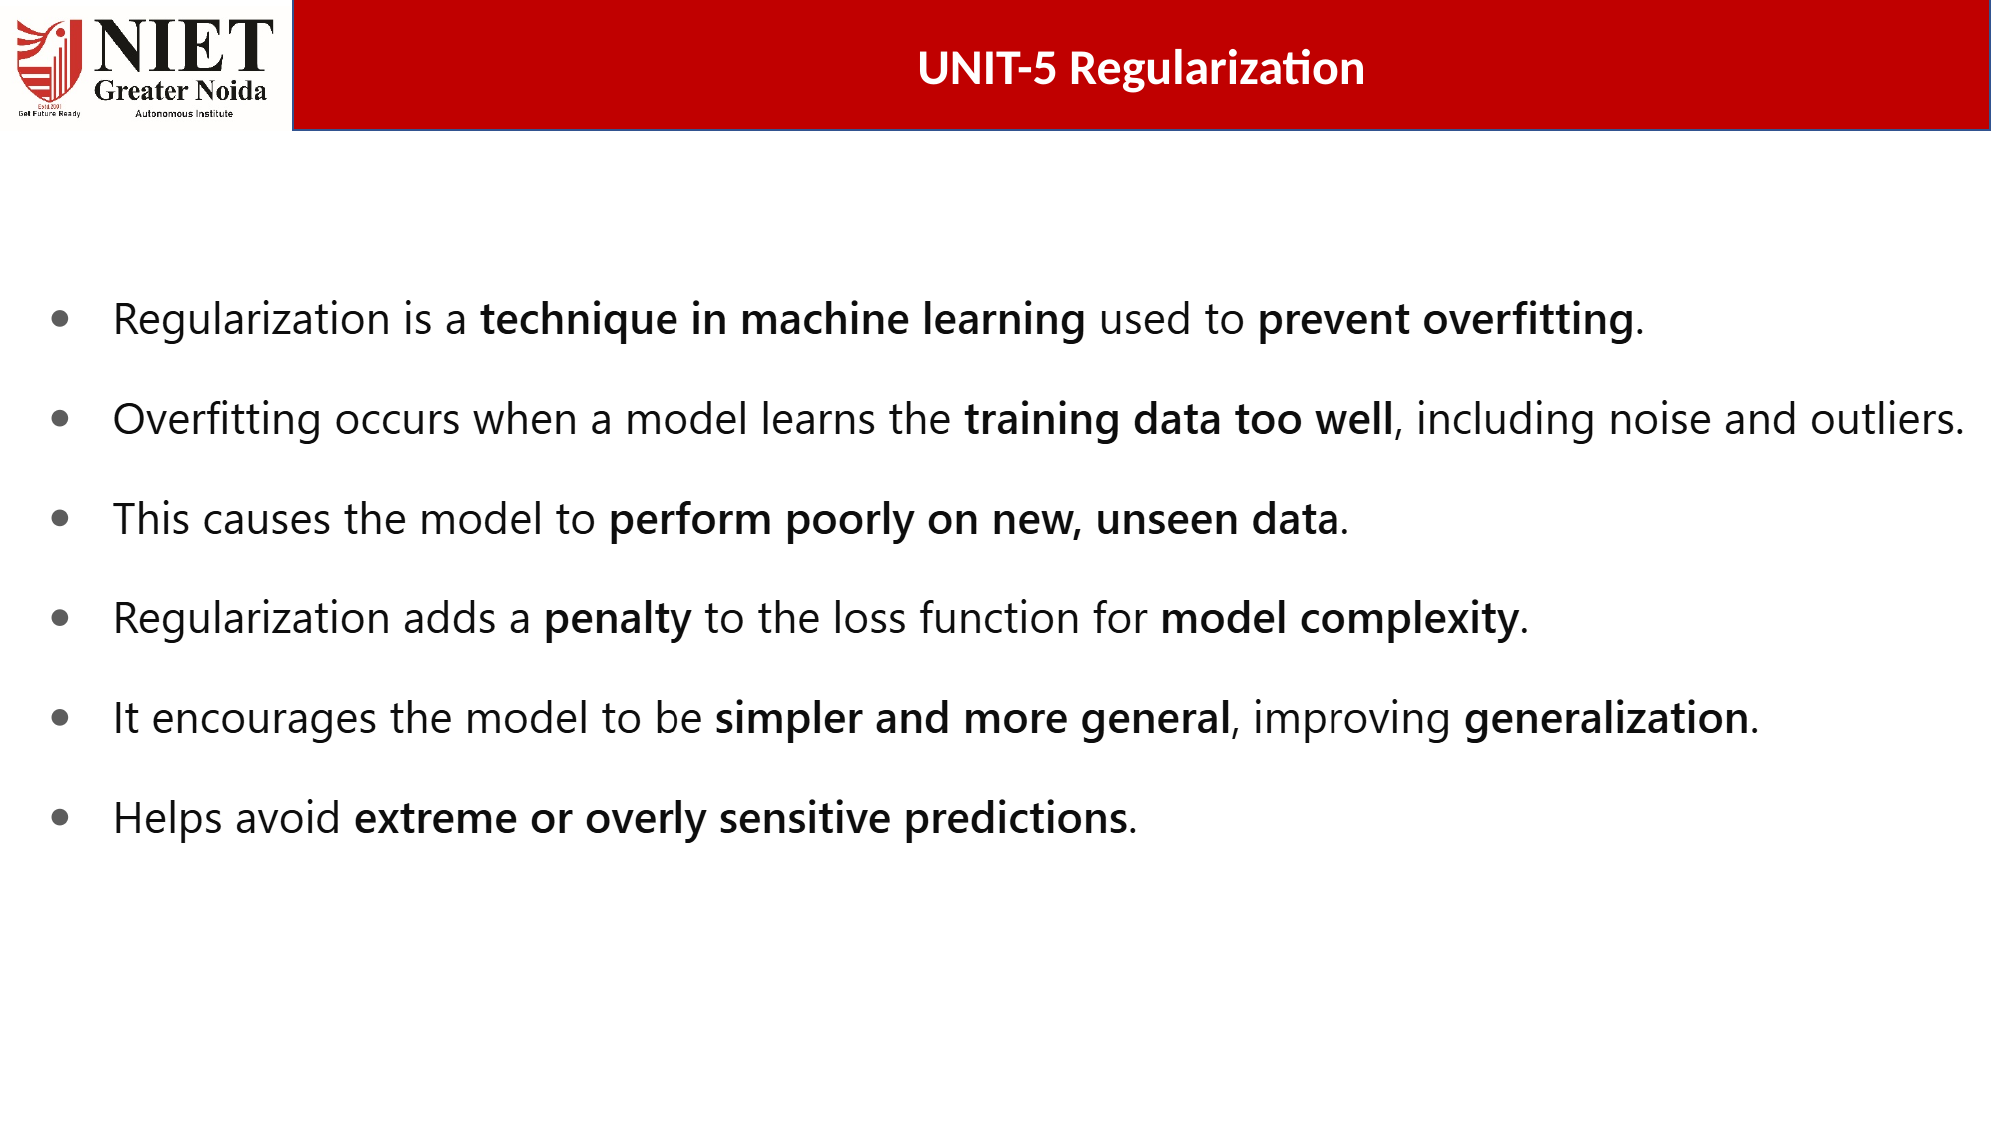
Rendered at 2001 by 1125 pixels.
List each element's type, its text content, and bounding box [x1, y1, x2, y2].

picture [0, 6, 290, 131]
picture [33, 288, 1991, 873]
text_box UNIT-5 Regularization [292, 0, 1991, 131]
